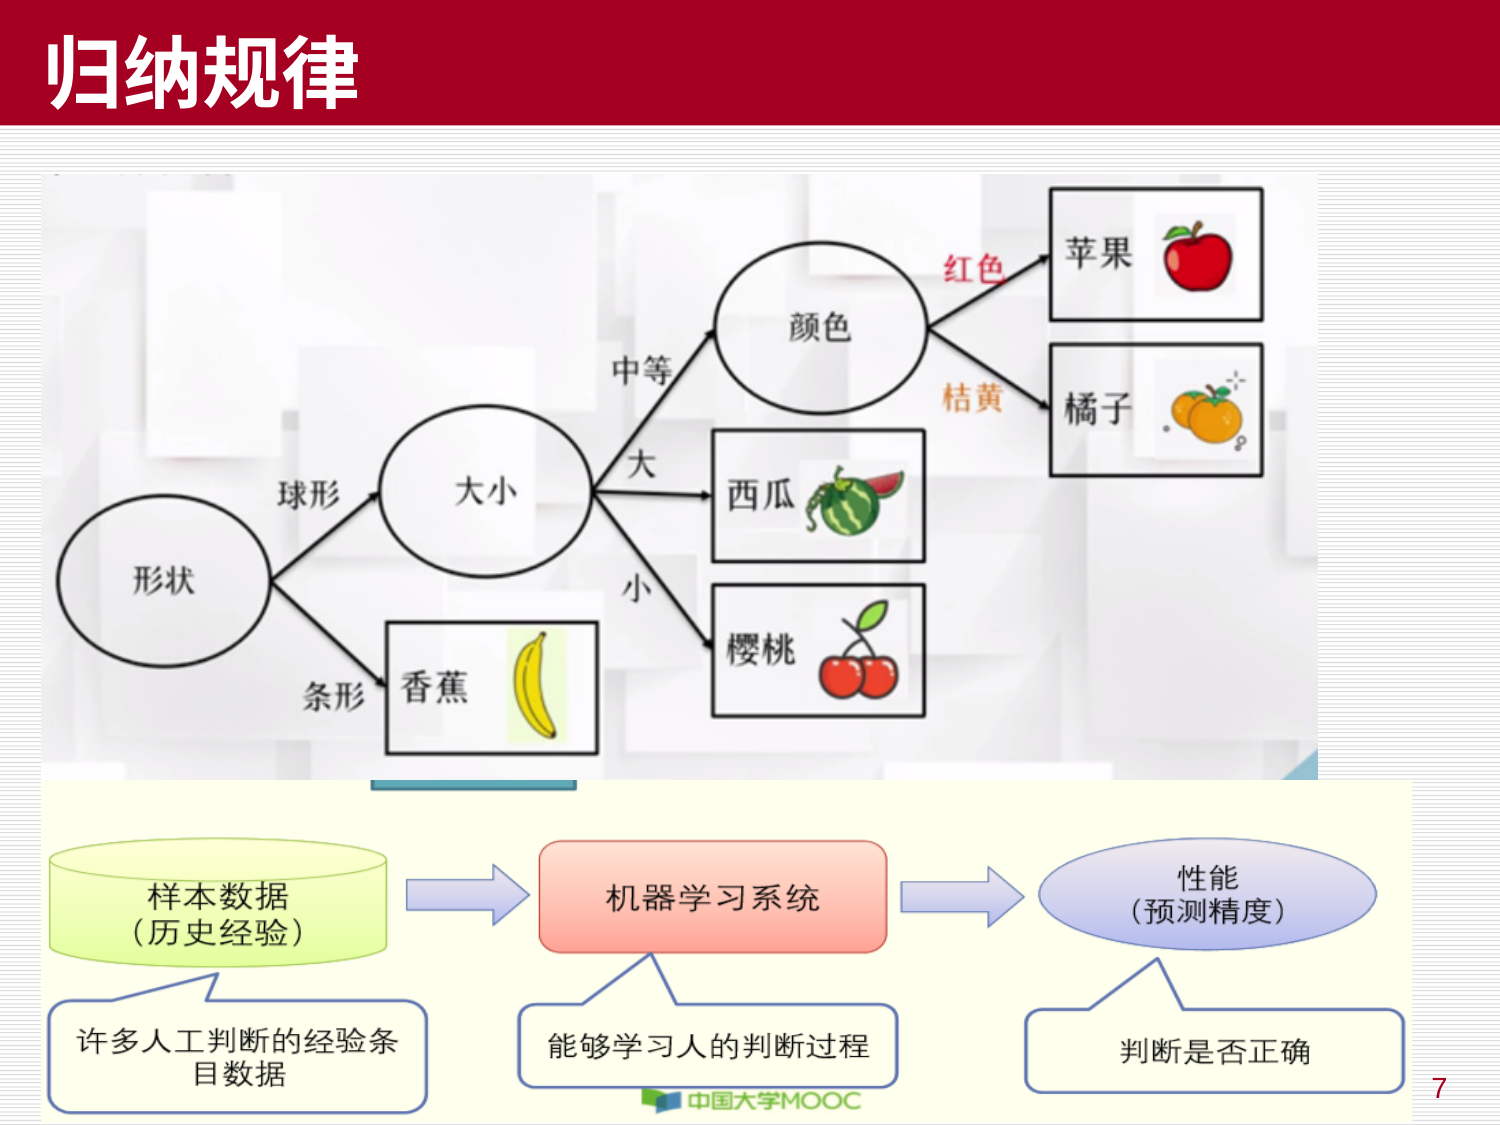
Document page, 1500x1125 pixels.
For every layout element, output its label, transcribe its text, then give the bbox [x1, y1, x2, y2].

list [41, 148, 1459, 1035]
title 归纳规律 [0, 0, 1500, 126]
picture [0, 126, 1500, 1125]
slide_number 7 [1413, 1062, 1463, 1122]
